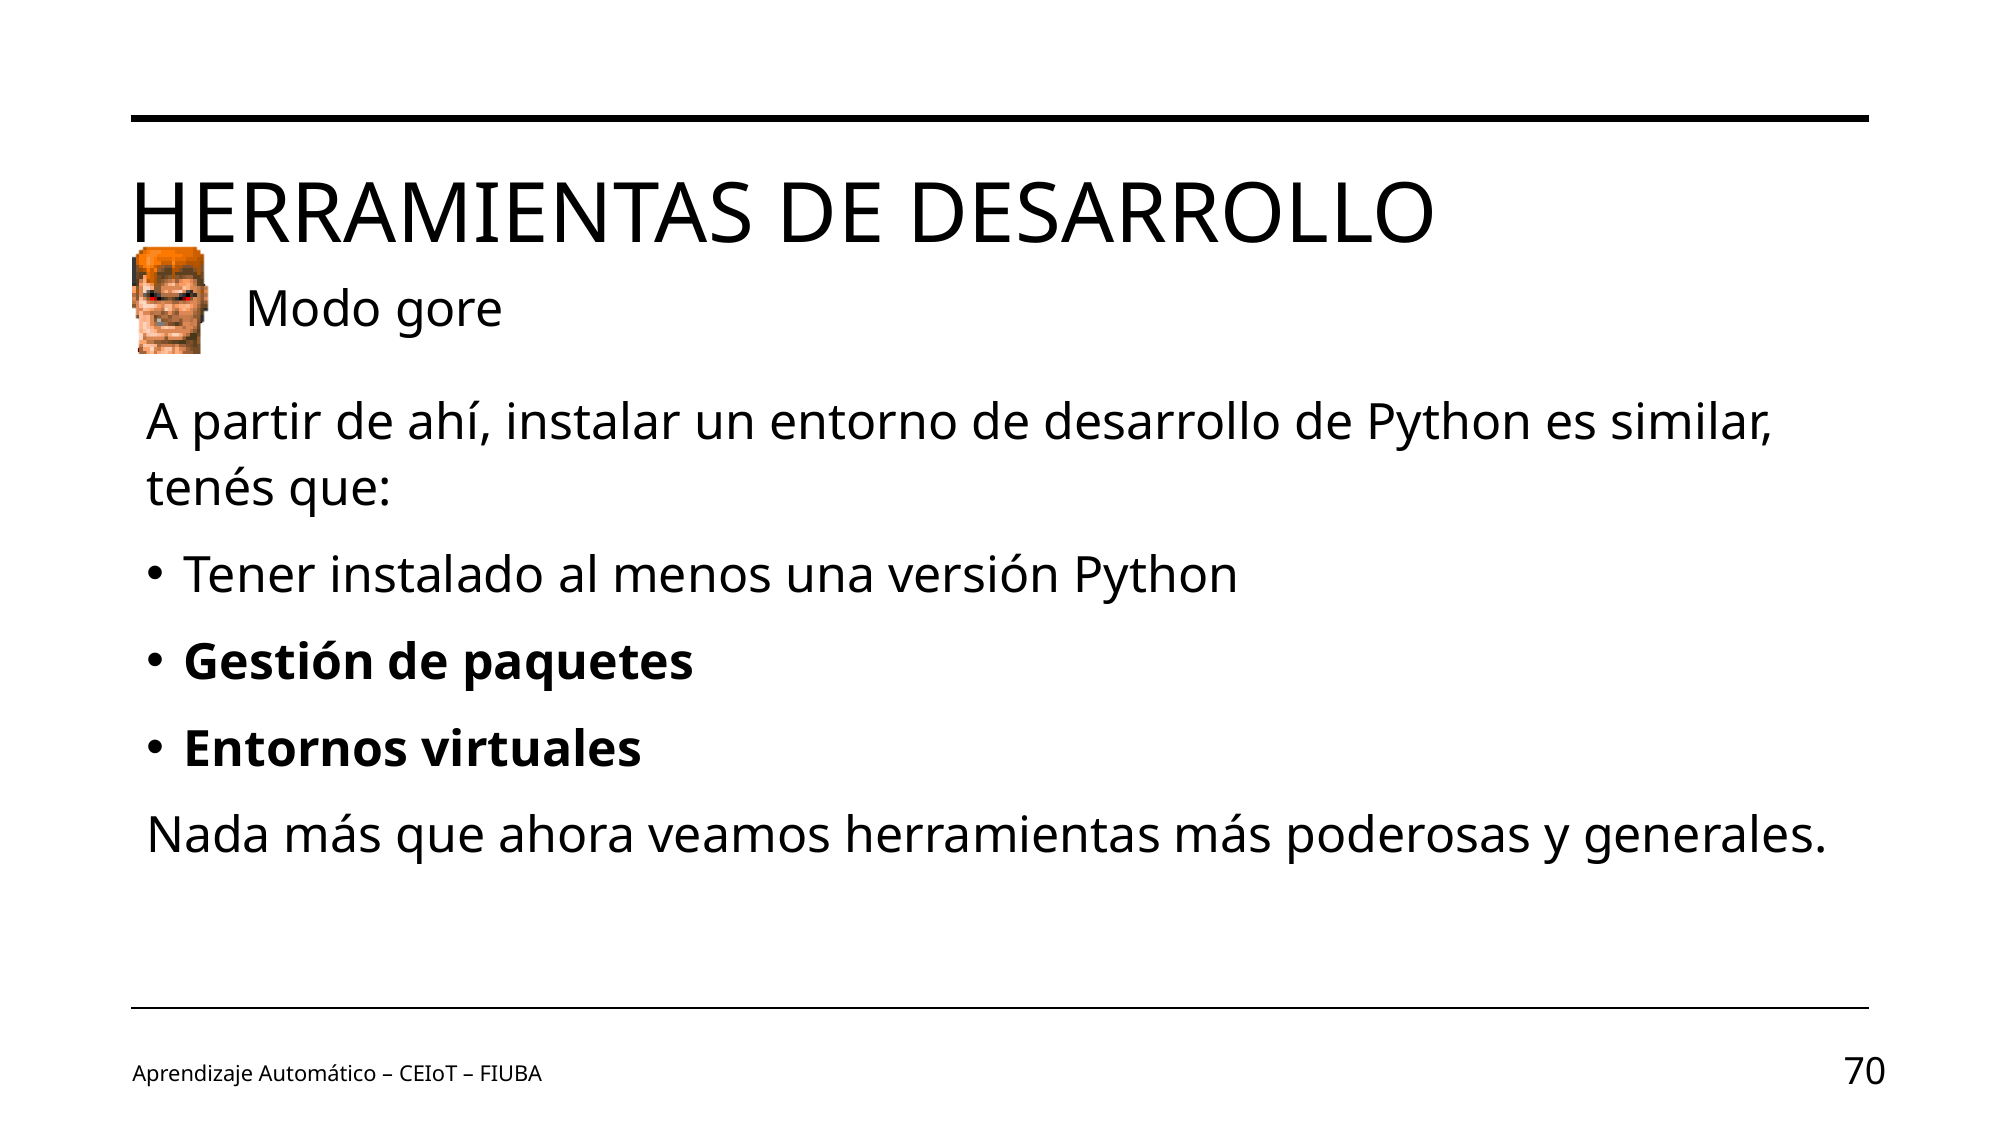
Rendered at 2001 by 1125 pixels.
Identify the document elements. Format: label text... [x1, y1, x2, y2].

text_box Modo gore [230, 269, 1489, 345]
title herramientas de desarrollo [114, 151, 1869, 377]
slide_number 70 [1791, 1042, 1902, 1103]
footer Aprendizaje Automático – CEIoT – FIUBA [117, 1042, 862, 1103]
picture [125, 244, 215, 359]
list A partir de ahí, instalar un entorno de desarrollo de Python es similar, tenés que: Tener instalado al menos una versión Python Gestión de paquetes Entornos virtuales Nada más que ahora veamos herramientas más poderosas y generales. [131, 376, 1886, 1012]
